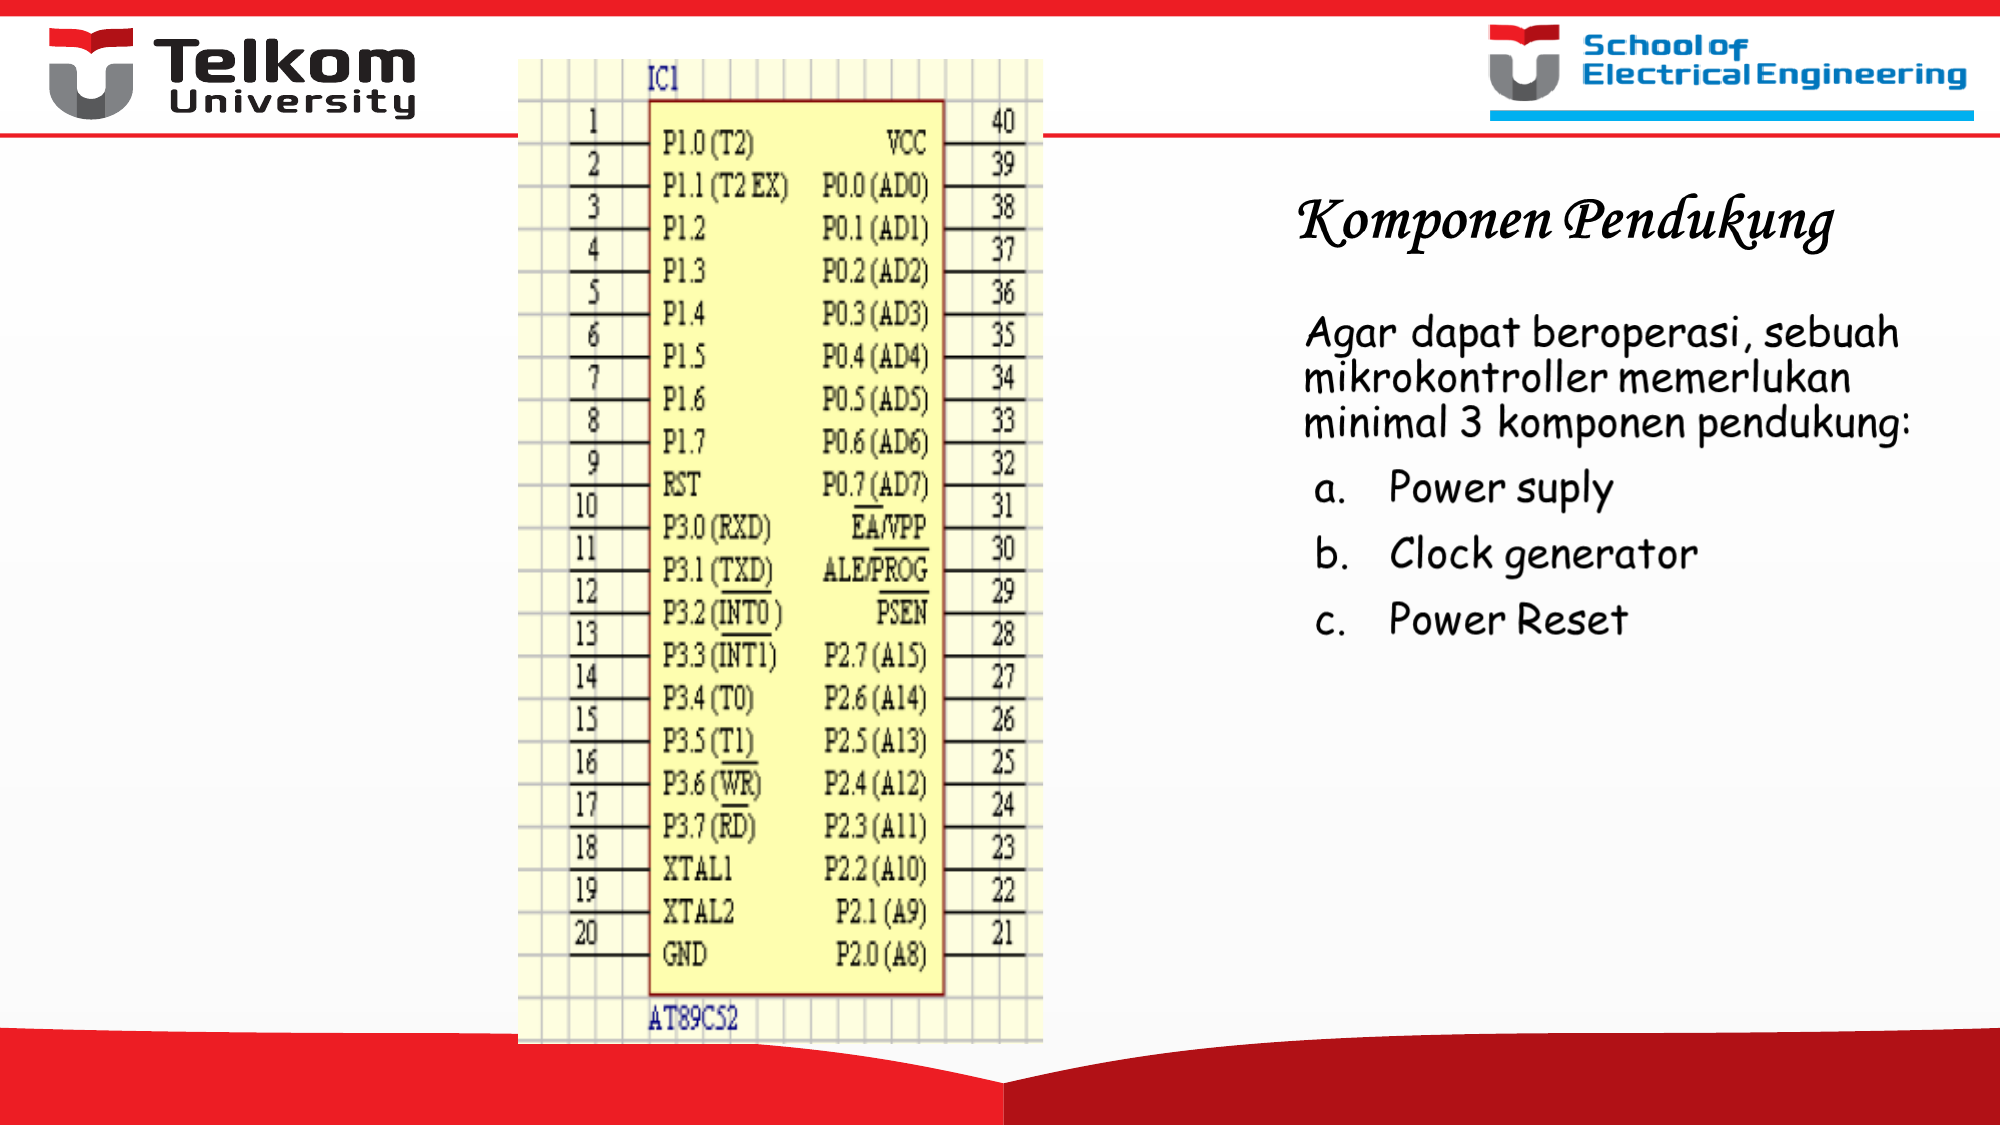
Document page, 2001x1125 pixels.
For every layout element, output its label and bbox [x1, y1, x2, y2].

list [518, 59, 1044, 1044]
picture [1252, 24, 2000, 922]
